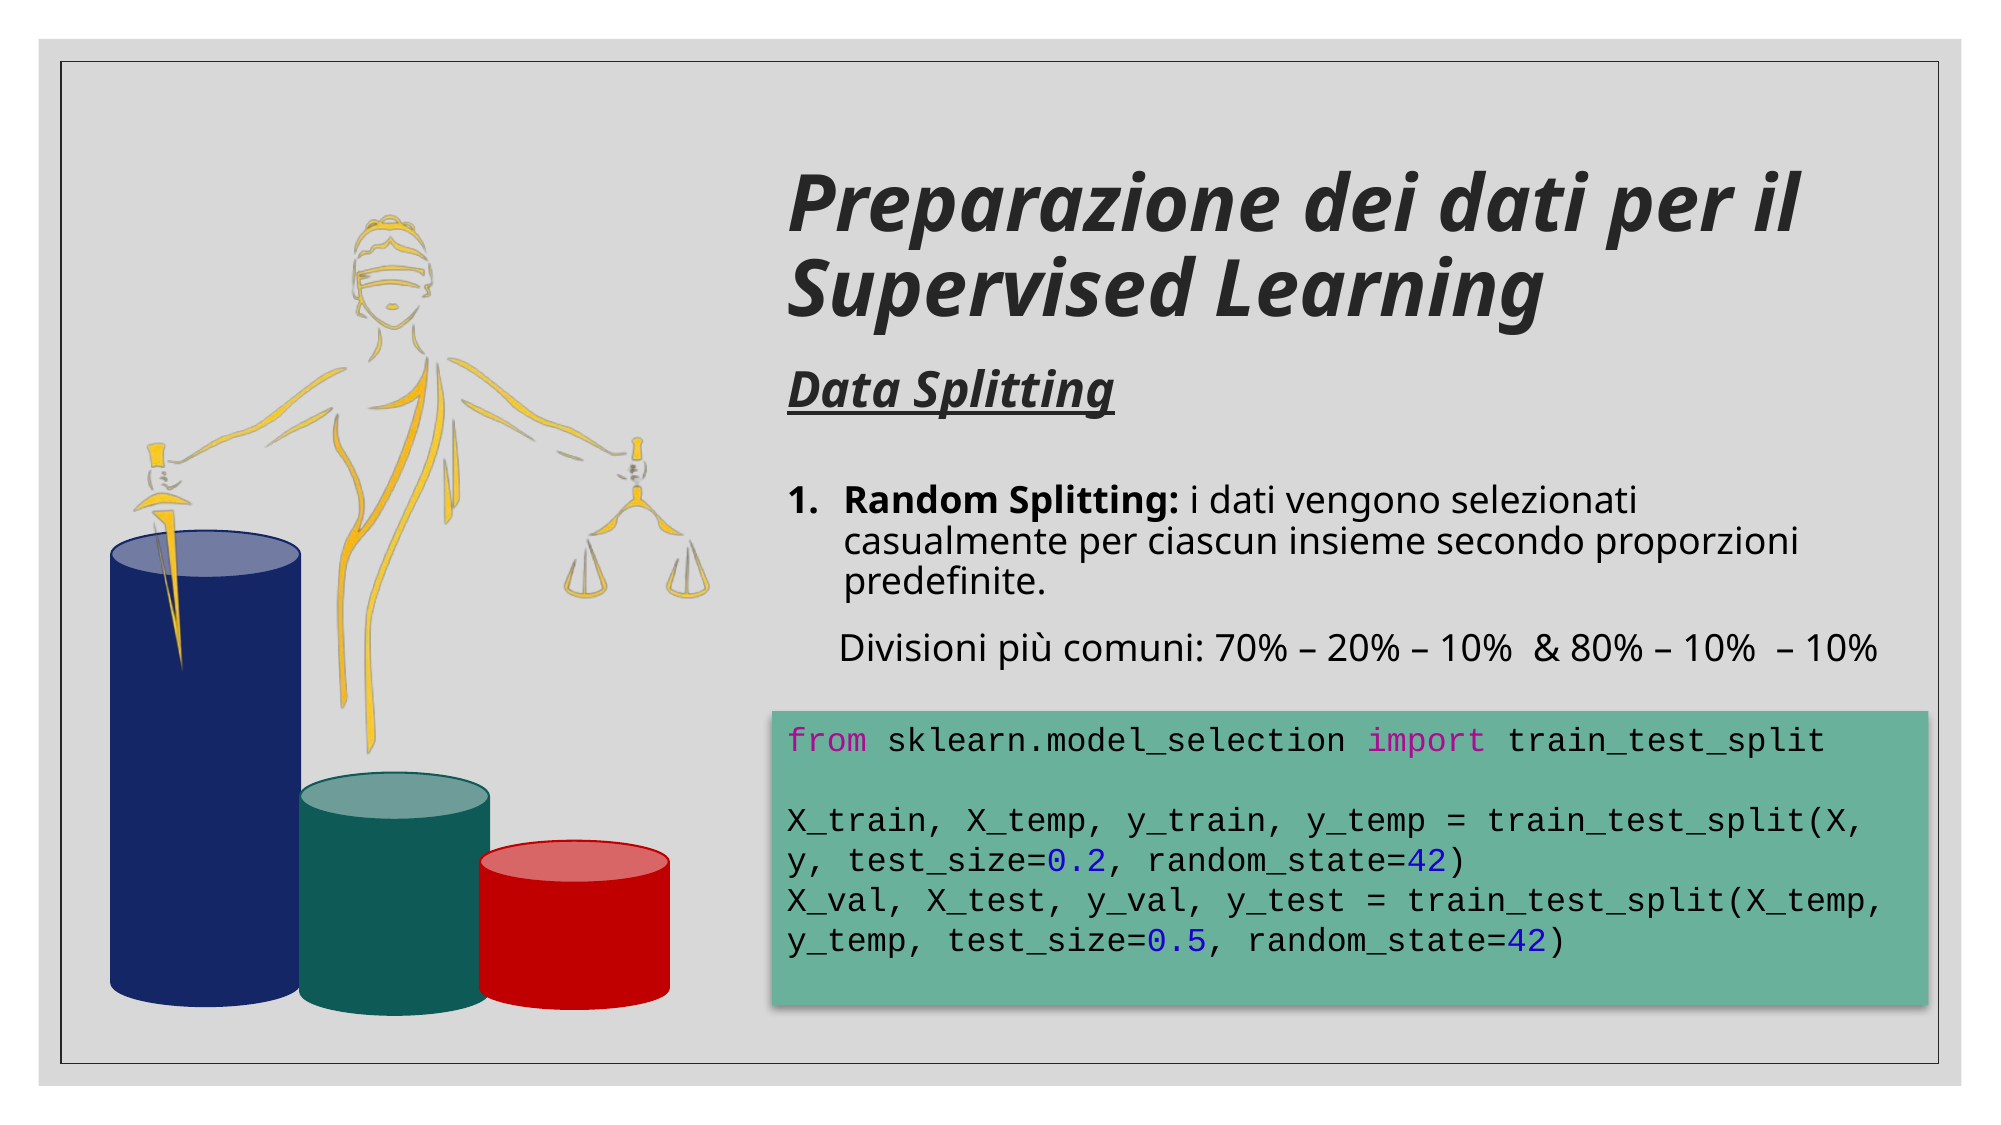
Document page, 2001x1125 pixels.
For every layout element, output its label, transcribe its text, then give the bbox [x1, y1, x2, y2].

text_box Data Splitting [772, 248, 1878, 462]
text_box [478, 839, 670, 1010]
text_box from sklearn.model_selection import train_test_split X_train, X_temp, y_train, y_temp = train_test_split(X, y, test_size=0.2, random_state=42) X_val, X_test, y_val, y_test = train_test_split(X_temp, y_temp, test_size=0.5, random_state=42) [772, 711, 1929, 1006]
text_box [299, 771, 491, 1016]
picture [71, 187, 751, 764]
title Preparazione dei dati per il Supervised Learning [772, 105, 1878, 248]
text_box [110, 770, 302, 1008]
text_box Divisioni più comuni: 70% – 20% – 10% & 80% – 10% – 10% [823, 590, 1929, 711]
text_box Random Splitting: i dati vengono selezionati casualmente per ciascun insieme secondo proporzioni predefinite. [772, 462, 1878, 622]
